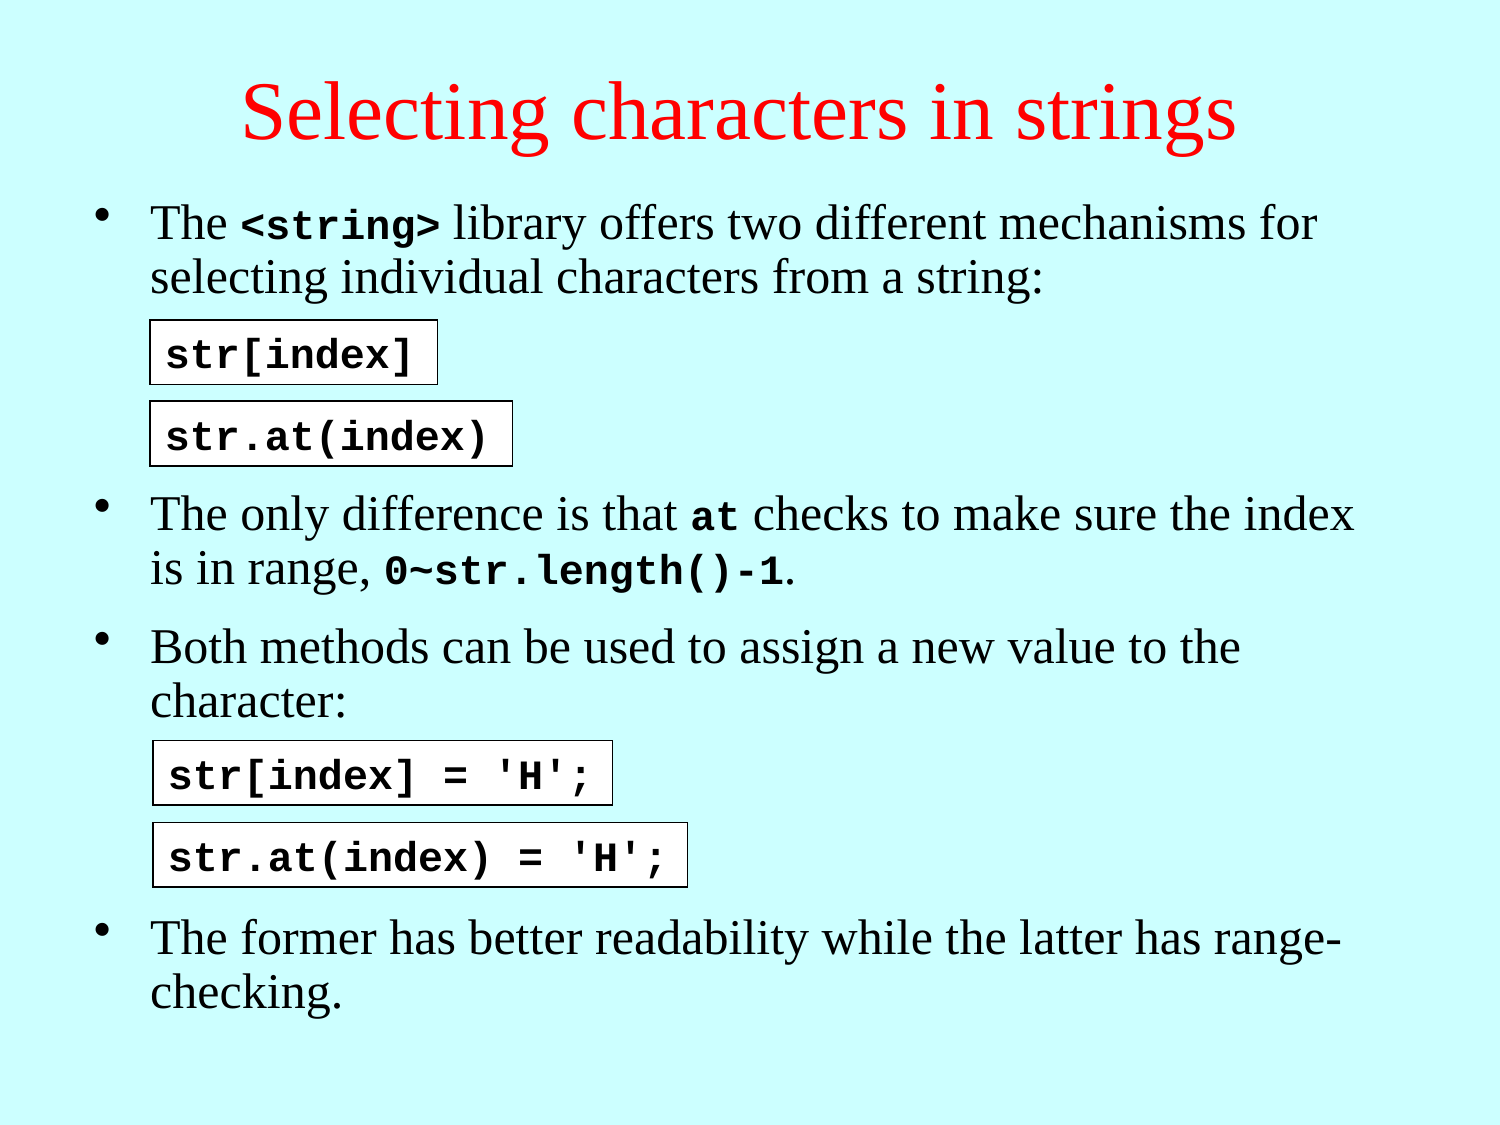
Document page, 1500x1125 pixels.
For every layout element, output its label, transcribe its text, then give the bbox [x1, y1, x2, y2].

title Selecting characters in strings [0, 12, 1500, 201]
text_box str.at(index) [149, 401, 513, 466]
text_box str.at(index) = 'H'; [153, 822, 688, 888]
text_box str[index] [149, 319, 438, 385]
text_box str[index] = 'H'; [153, 740, 613, 806]
text_box The <string> library offers two different mechanisms for selecting individual characters from a string: The only difference is that at checks to make sure the index is in range, 0~str.length()-1. Both methods can be used to assign a new value to the character: The former has better readability while the latter has range-checking. [79, 189, 1413, 1050]
